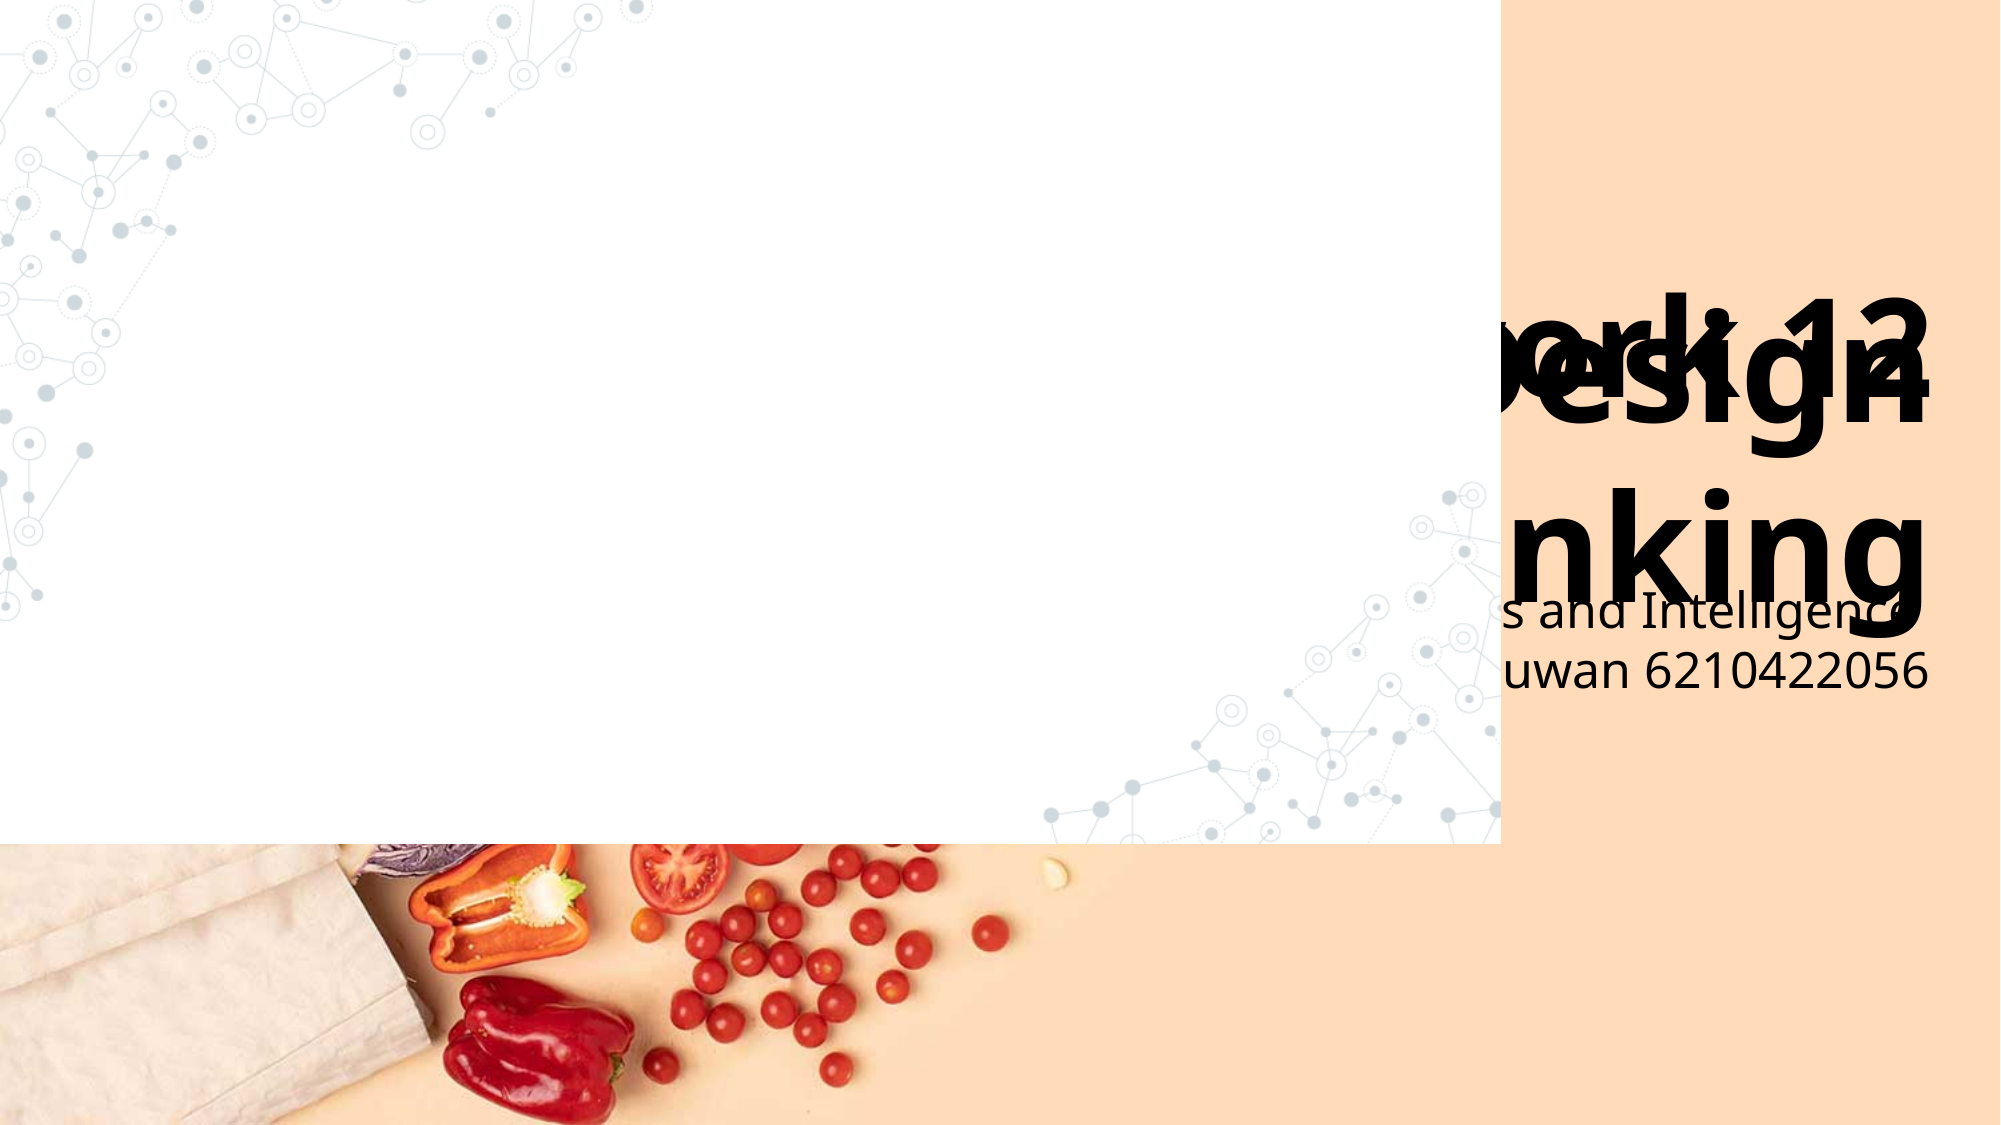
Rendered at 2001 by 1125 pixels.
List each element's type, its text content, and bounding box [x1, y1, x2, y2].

picture [0, 0, 2001, 1125]
text_box Homework 12 [1501, 252, 1949, 433]
text_box BADS7105 CRM Analytics and Intelligence Yada Limsuwan 6210422056 [1501, 570, 1945, 706]
text_box Design Thinking [1501, 433, 1949, 640]
